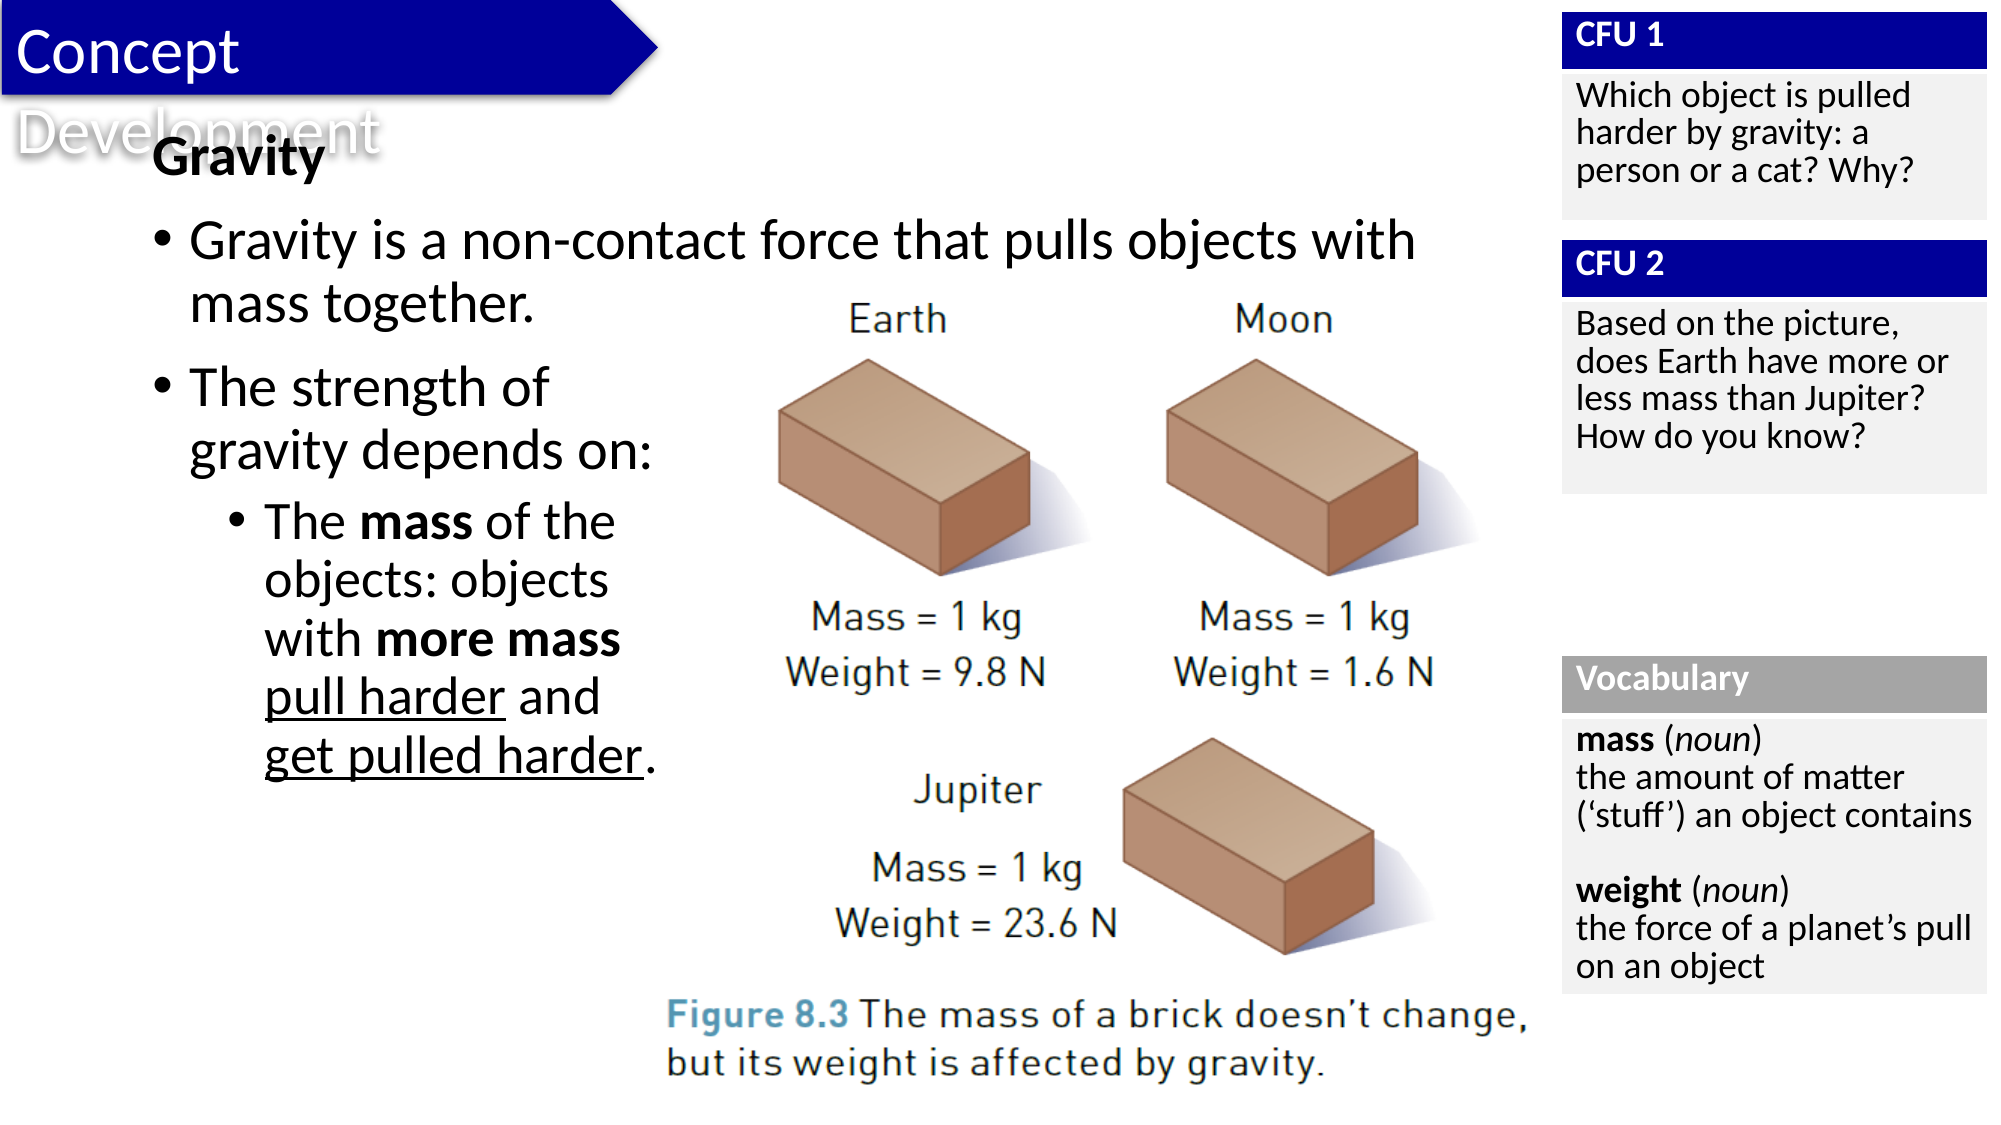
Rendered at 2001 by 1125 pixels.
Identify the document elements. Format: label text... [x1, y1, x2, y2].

table_header CFU 1 [1562, 12, 1987, 69]
table_cell Which object is pulled harder by gravity: a person or a cat? Why? [1562, 74, 1987, 220]
table_cell Based on the picture, does Earth have more or less mass than Jupiter? How do you know? [1562, 302, 1987, 494]
picture [650, 291, 1542, 1091]
table_header Vocabulary [1562, 656, 1987, 713]
list Gravity Gravity is a non-contact force that pulls objects with mass together. The strength of gravity depends on: The mass of the objects: objects with more mass pull harder and get pulled harder. [137, 118, 1542, 832]
table_header CFU 2 [1562, 240, 1987, 297]
text_box Concept Development [1, 0, 658, 95]
table_cell mass (noun) the amount of matter (‘stuff’) an object contains weight (noun) the force of a planet’s pull on an object [1562, 719, 1987, 994]
